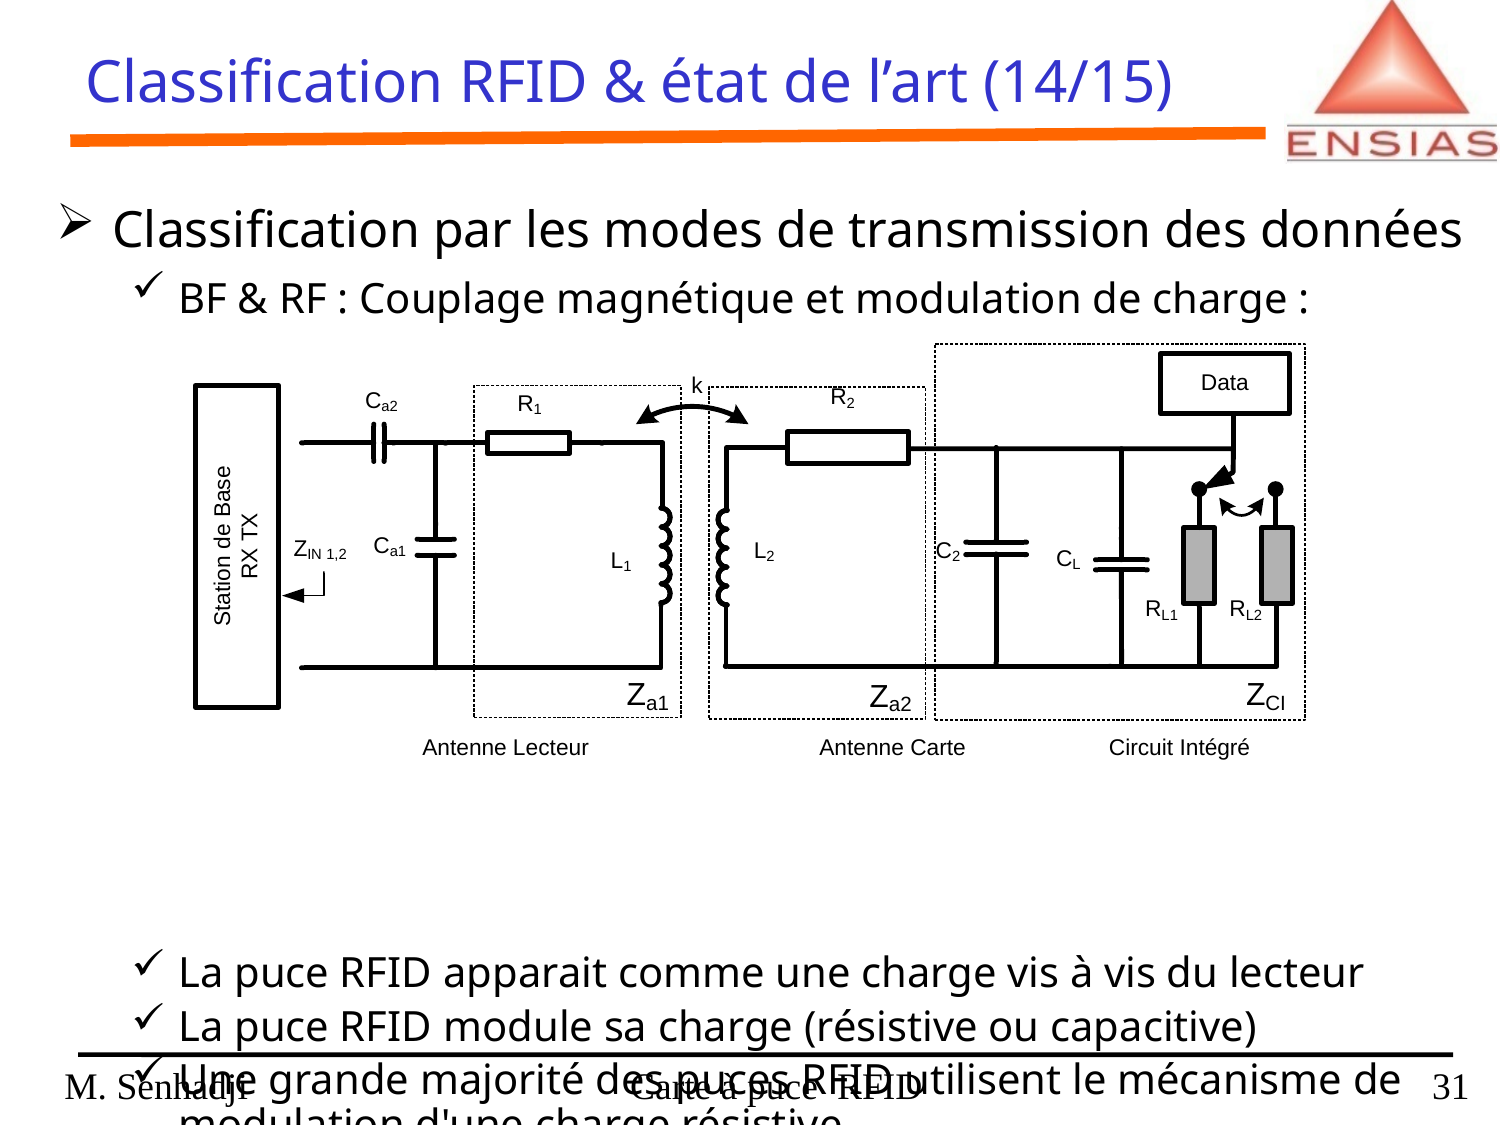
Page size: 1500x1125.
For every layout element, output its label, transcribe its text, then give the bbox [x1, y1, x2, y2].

list Classification par les modes de transmission des données BF & RF : Couplage magnétique et modulation de charge : La puce RFID apparait comme une charge vis à vis du lecteur La puce RFID module sa charge (résistive ou capacitive) Une grande majorité des puces RFID utilisent le mécanisme de modulation d'une charge résistive. [40, 196, 1489, 1053]
title Classification RFID & état de l’art (14/15) [70, 34, 1339, 124]
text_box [182, 314, 1317, 791]
picture [1284, 0, 1500, 164]
